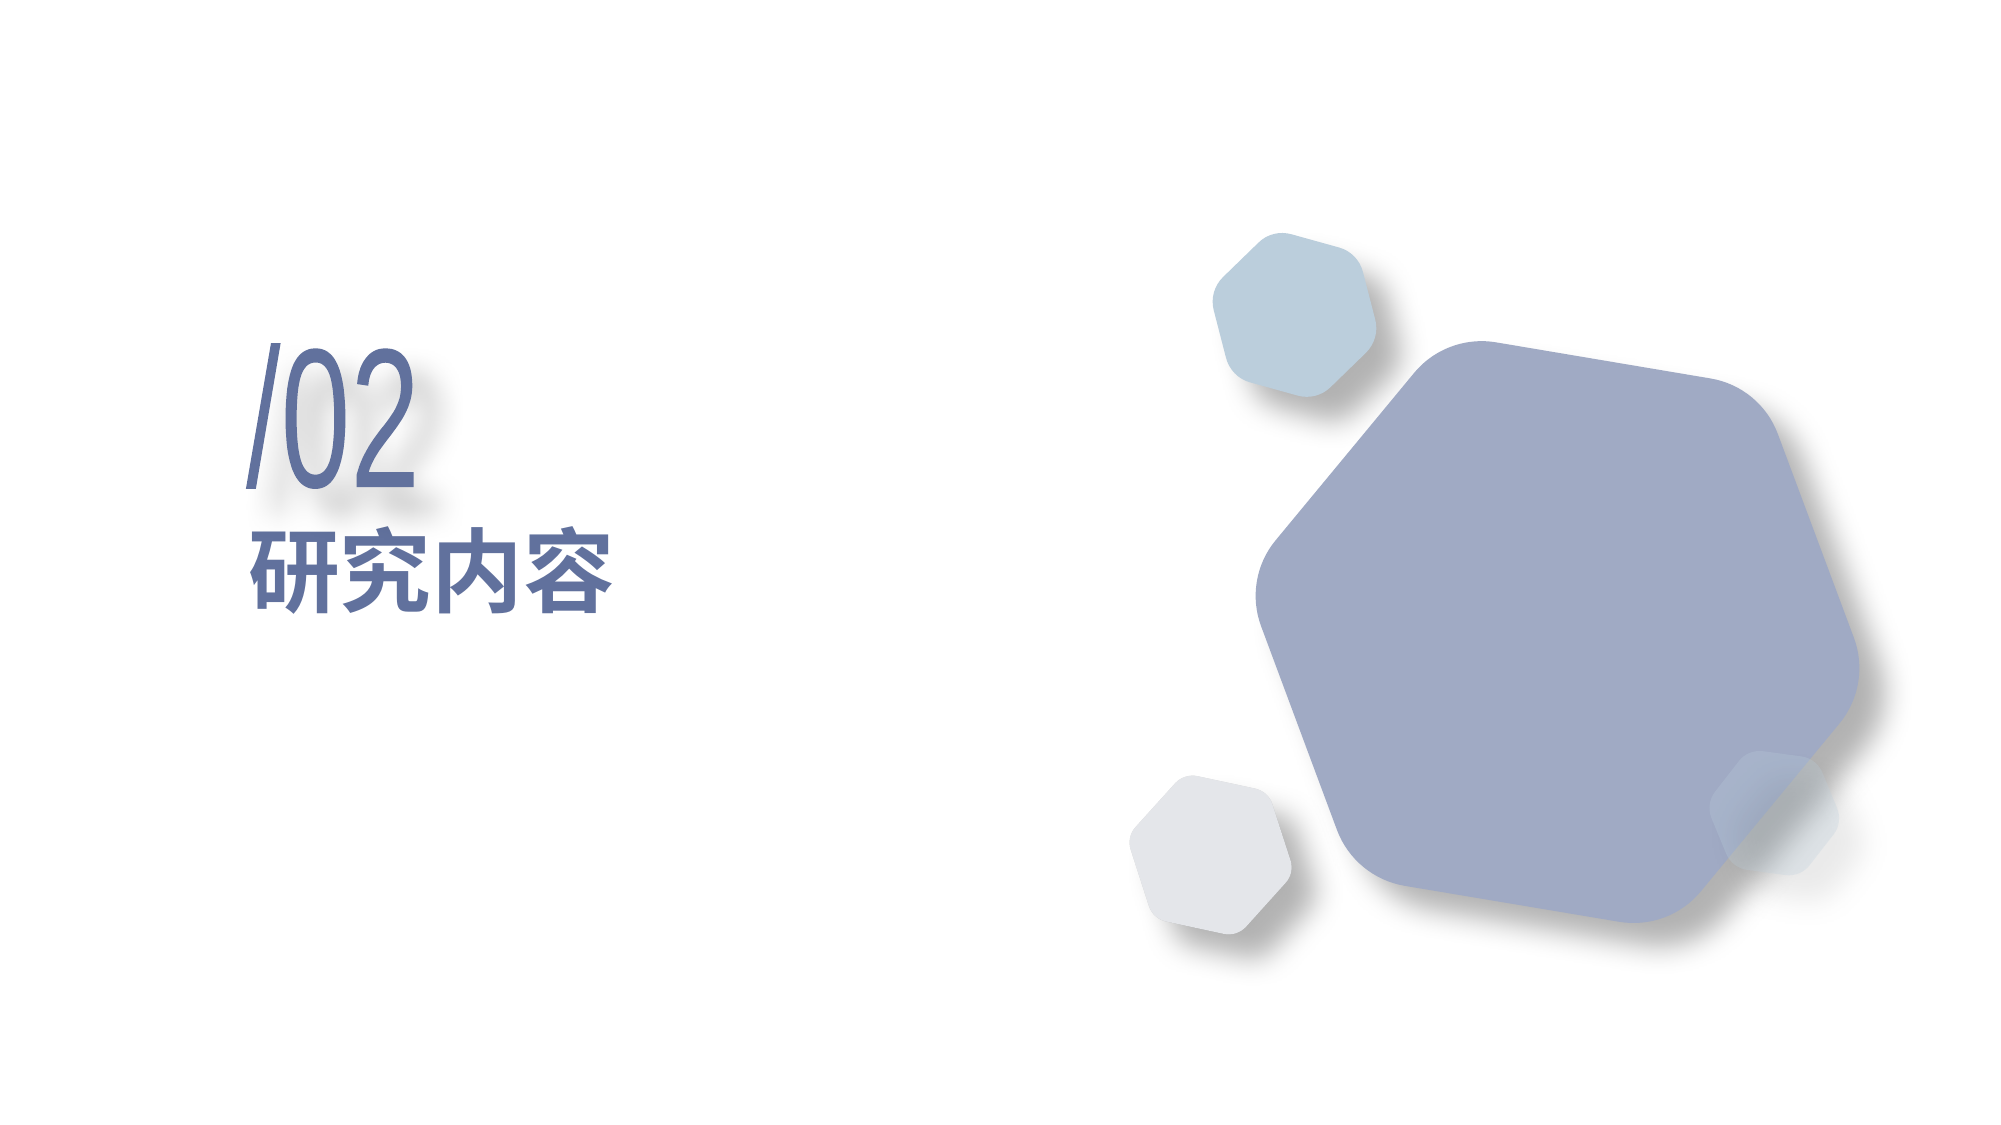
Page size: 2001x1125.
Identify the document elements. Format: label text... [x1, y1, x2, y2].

title 研究内容 [233, 485, 1123, 633]
